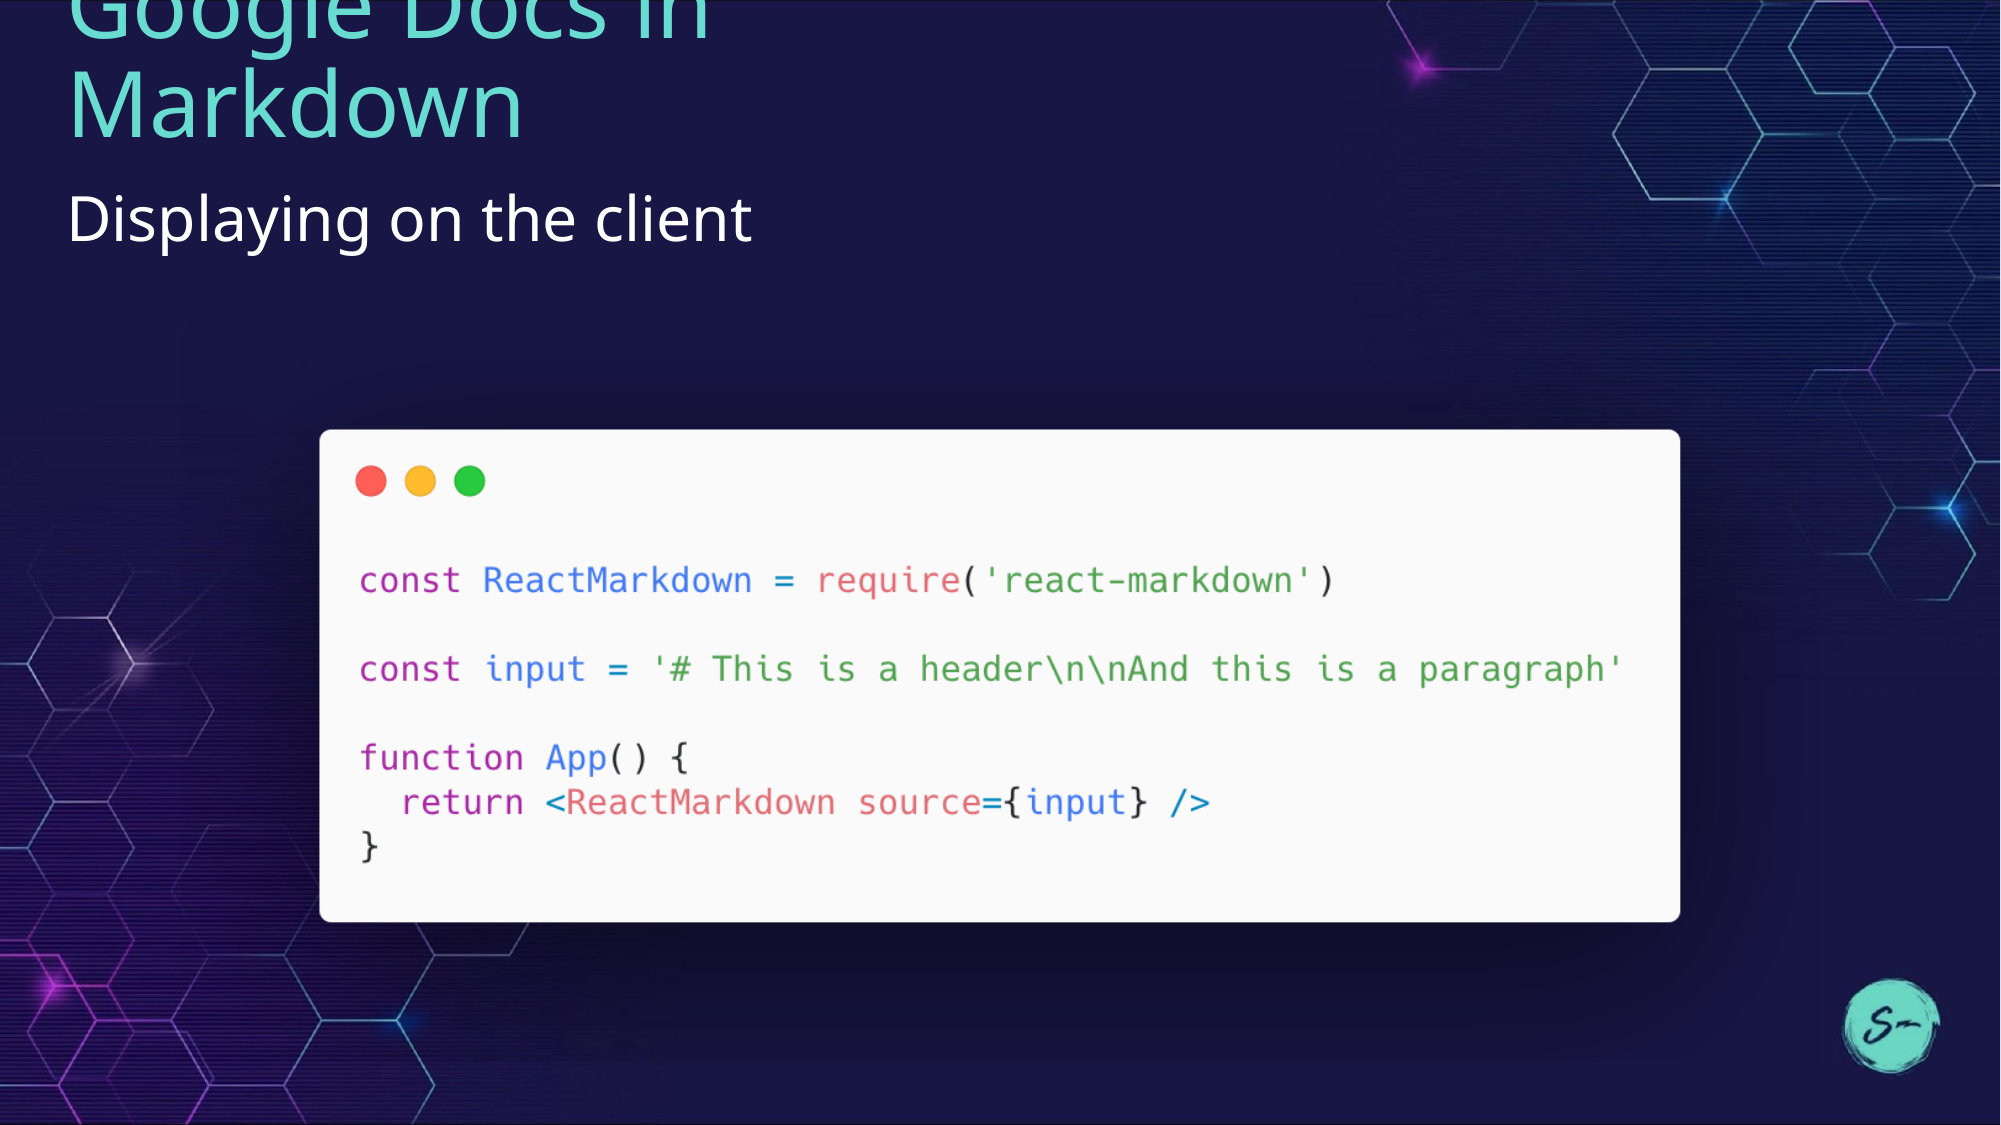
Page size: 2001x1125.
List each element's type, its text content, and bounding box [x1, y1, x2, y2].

text_box Displaying on the client [51, 164, 1108, 283]
title Google Docs in Markdown [51, 67, 1108, 164]
picture [0, 0, 2001, 1125]
